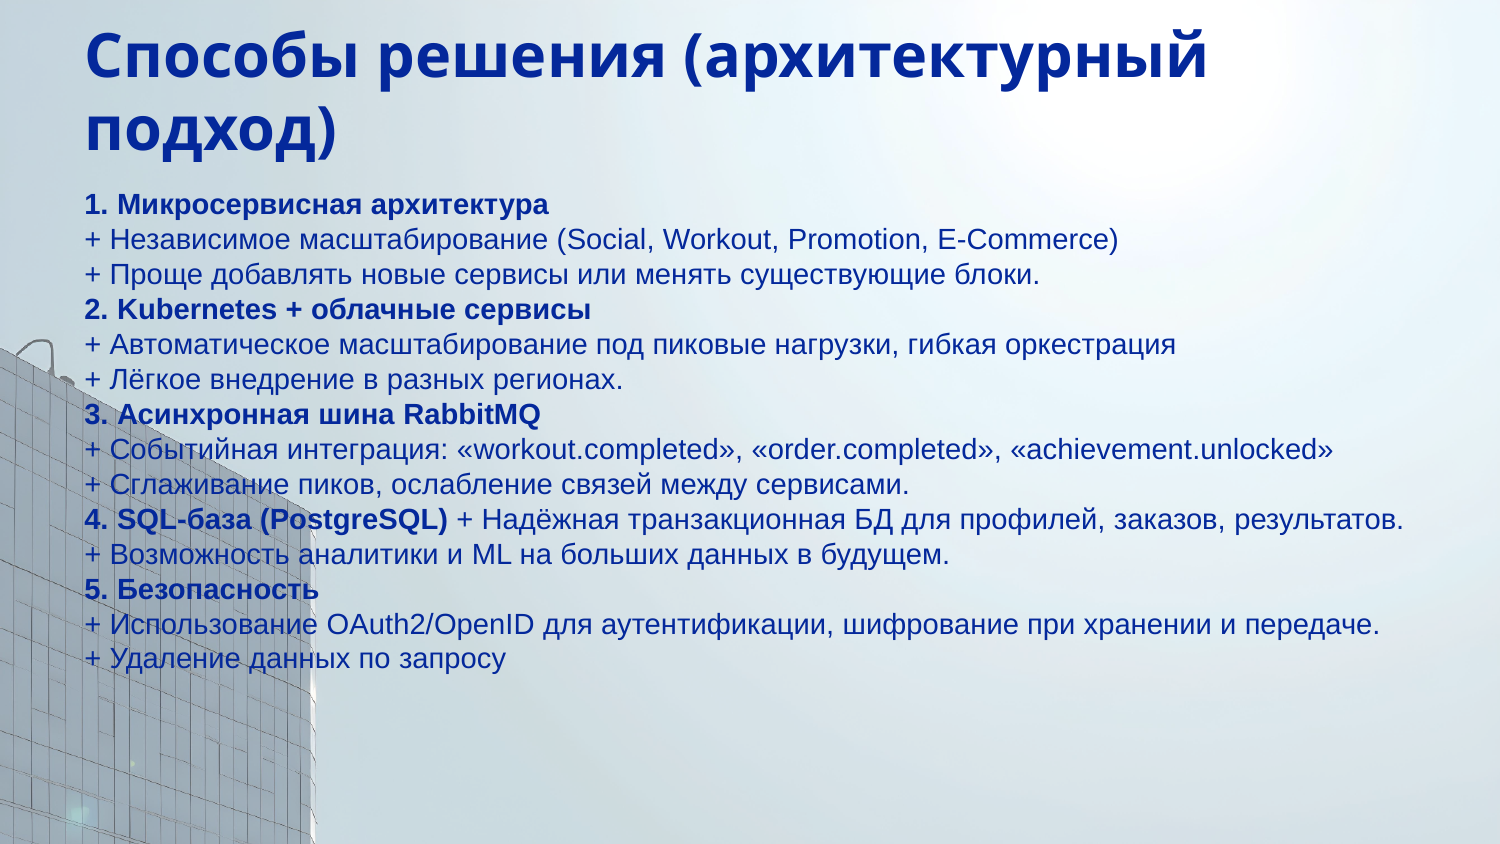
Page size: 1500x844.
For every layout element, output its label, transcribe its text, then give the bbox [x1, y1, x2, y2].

text_box 1. Микросервисная архитектура + Независимое масштабирование (Social, Workout, Promotion, E-Commerce) + Проще добавлять новые сервисы или менять существующие блоки. 2. Kubernetes + облачные сервисы + Автоматическое масштабирование под пиковые нагрузки, гибкая оркестрация + Лёгкое внедрение в разных регионах. 3. Асинхронная шина RabbitMQ + Событийная интеграция: «workout.completed», «order.completed», «achievement.unlocked» + Сглаживание пиков, ослабление связей между сервисами. 4. SQL-база (PostgreSQL) + Надёжная транзакционная БД для профилей, заказов, результатов. + Возможность аналитики и ML на больших данных в будущем. 5. Безопасность + Использование OAuth2/OpenID для аутентификации, шифрование при хранении и передаче. + Удаление данных по запросу [69, 177, 1482, 683]
text_box Способы решения (архитектурный подход) [69, 0, 1431, 178]
